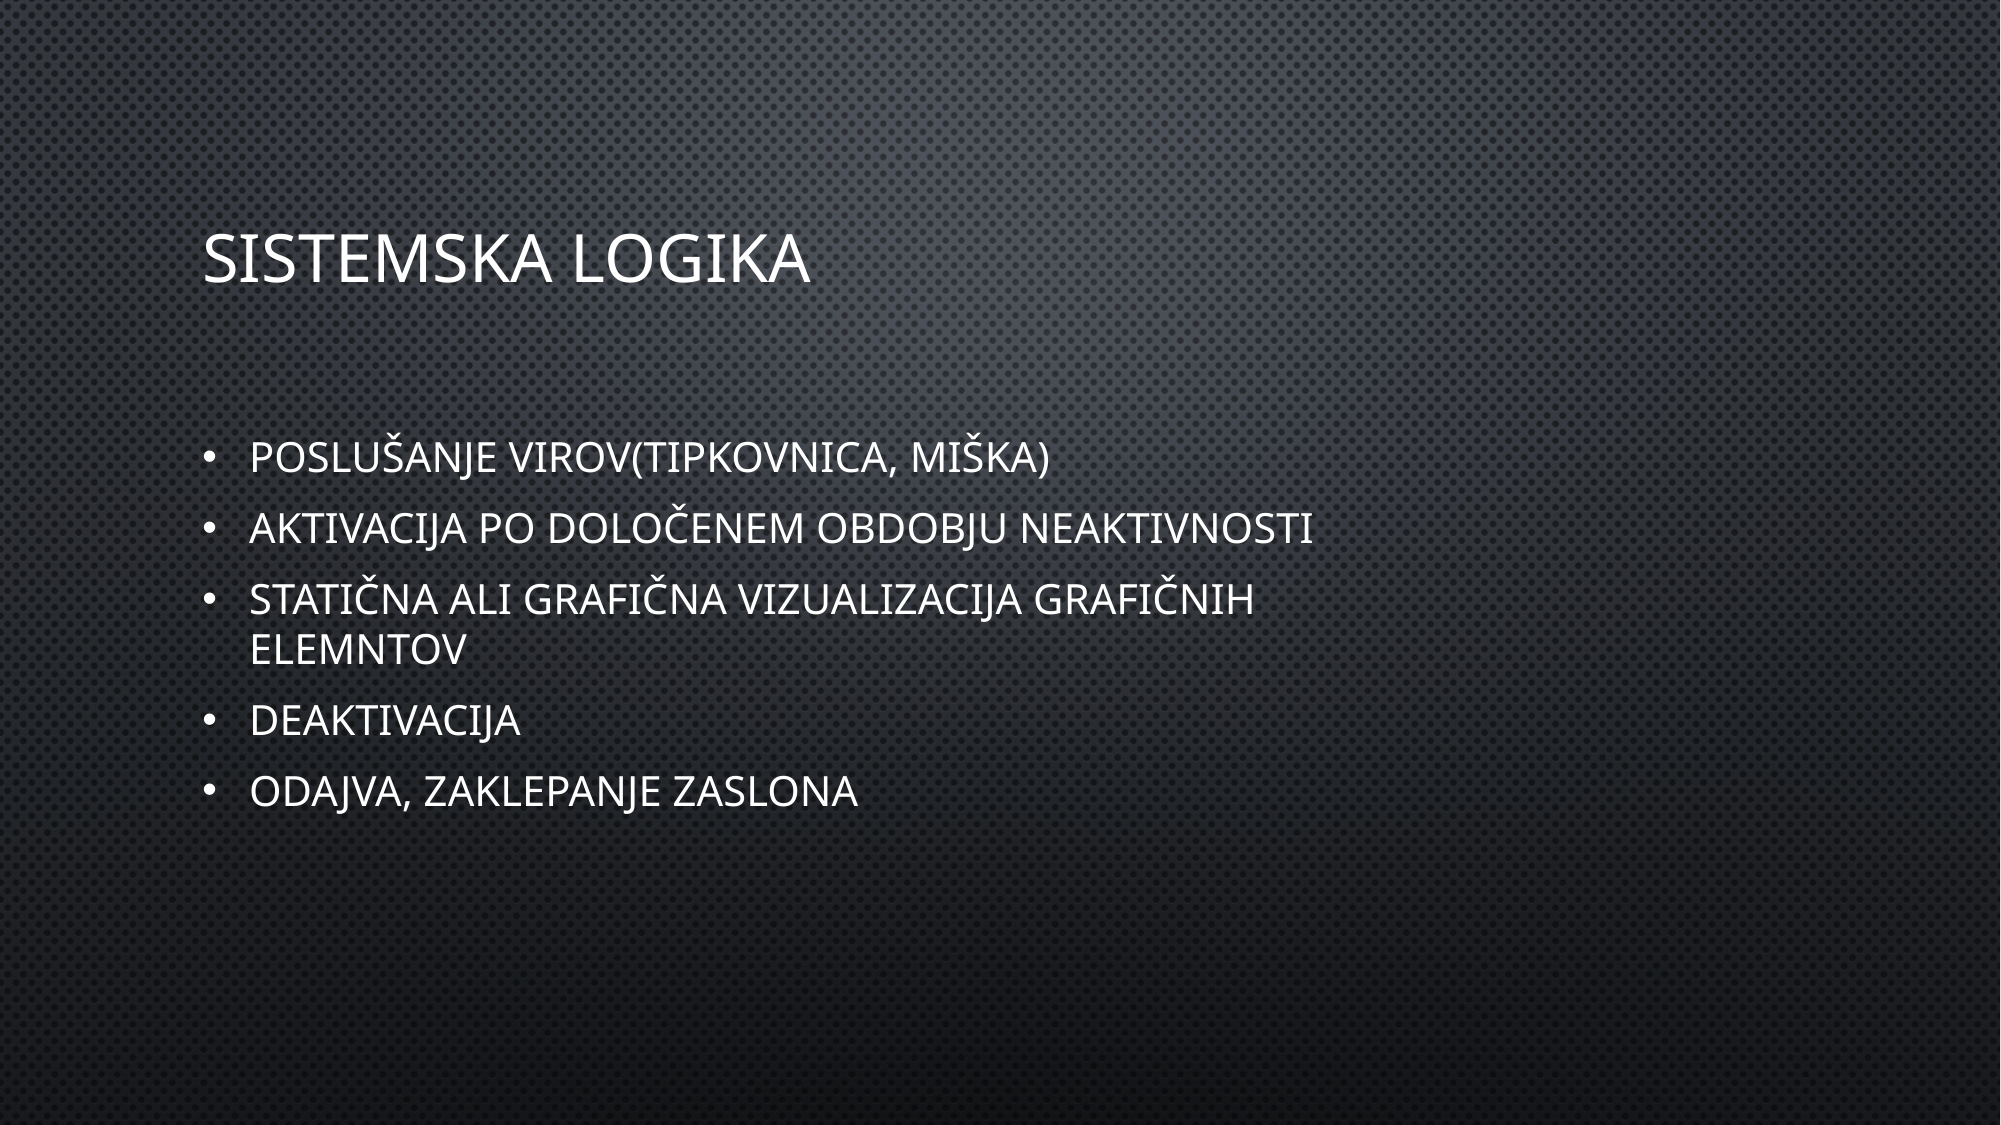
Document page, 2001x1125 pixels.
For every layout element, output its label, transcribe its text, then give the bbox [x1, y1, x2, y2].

title SIStemska logika [187, 99, 1813, 413]
list Poslušanje virov(tipkovnica, miška) Aktivacija po določenem obdobju neaktivnosti Statična ali grafična vizualizacija grafičnih elemntov Deaktivacija Odajva, zaklepanje zaslona [187, 437, 1356, 950]
